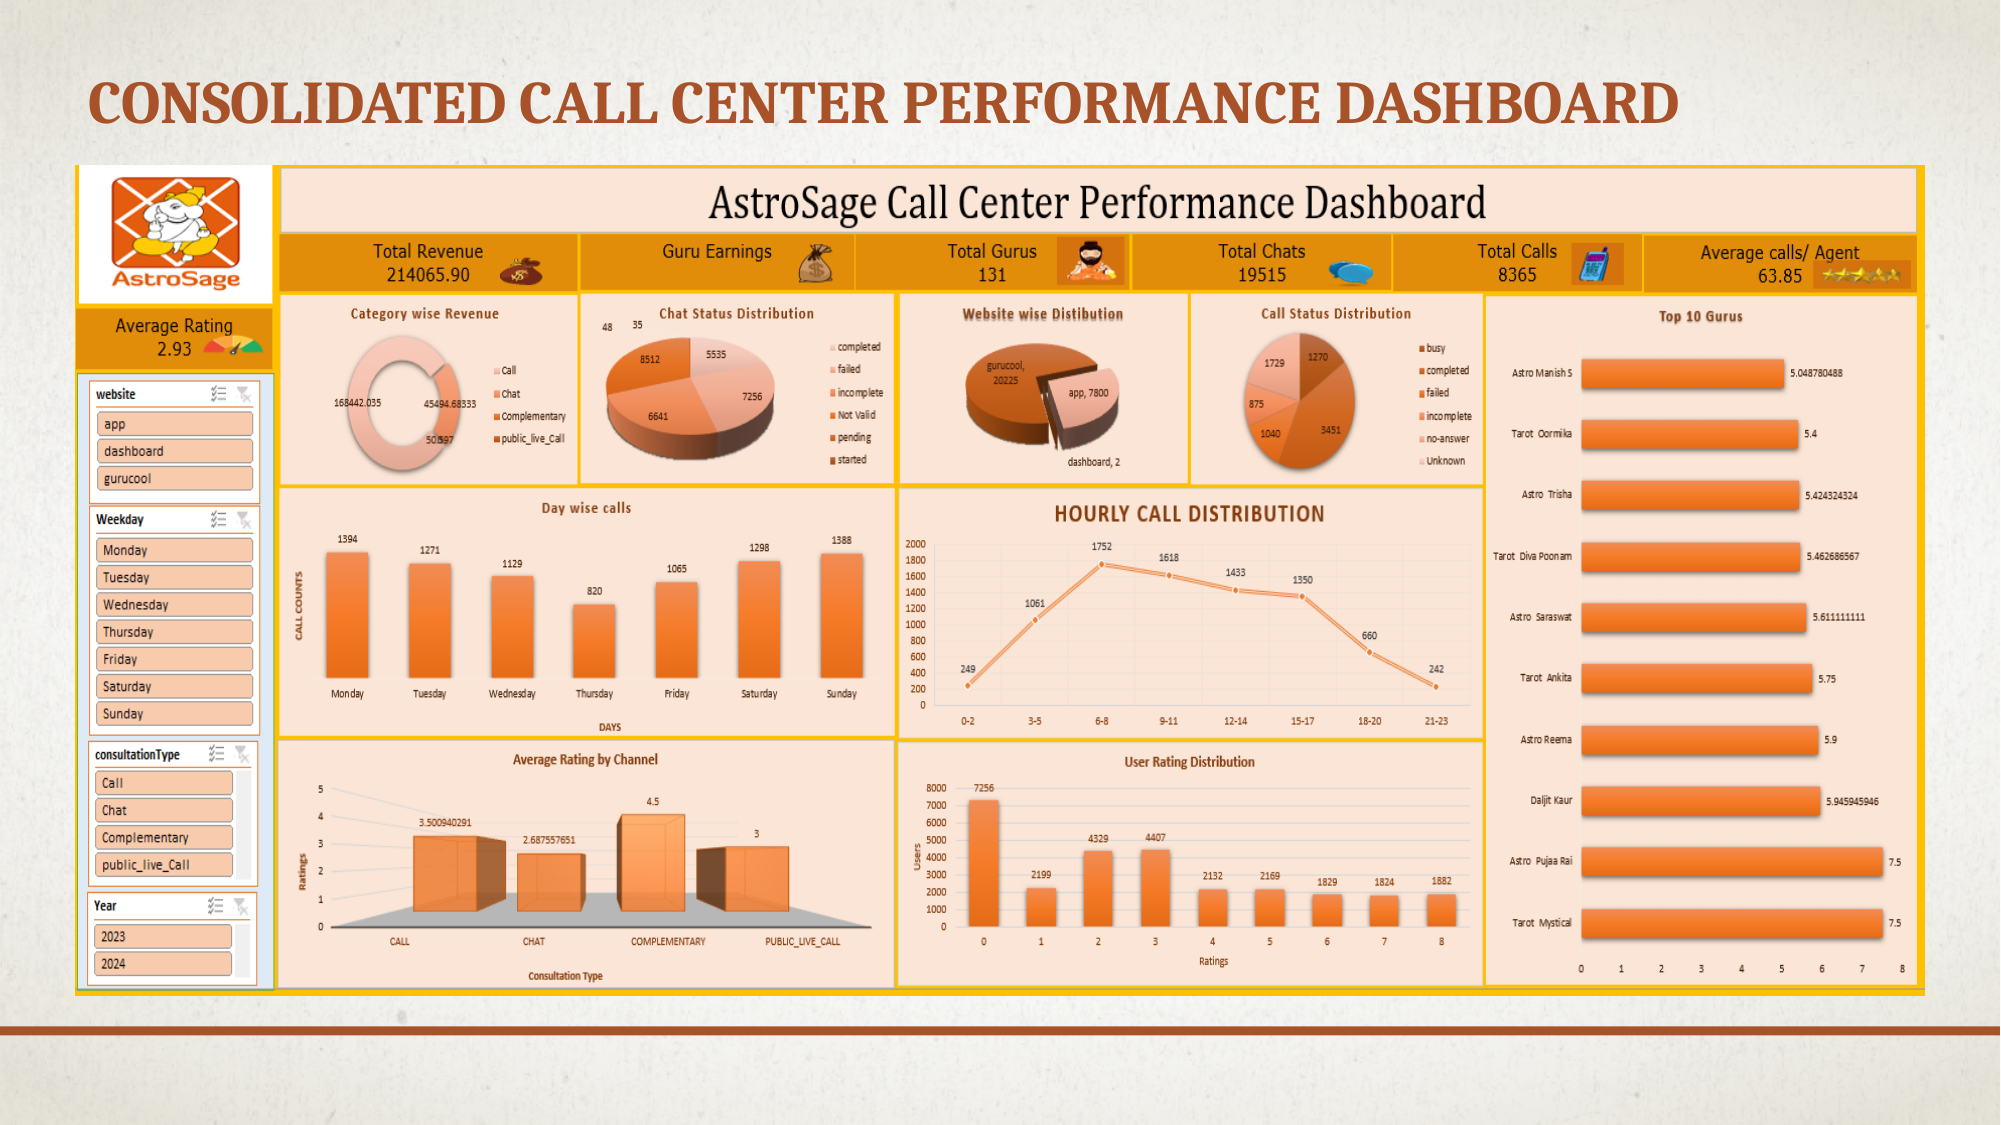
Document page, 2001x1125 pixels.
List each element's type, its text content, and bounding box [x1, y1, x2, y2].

title Consolidated Call Center Performance Dashboard [73, 62, 1924, 218]
picture [0, 0, 2001, 1125]
